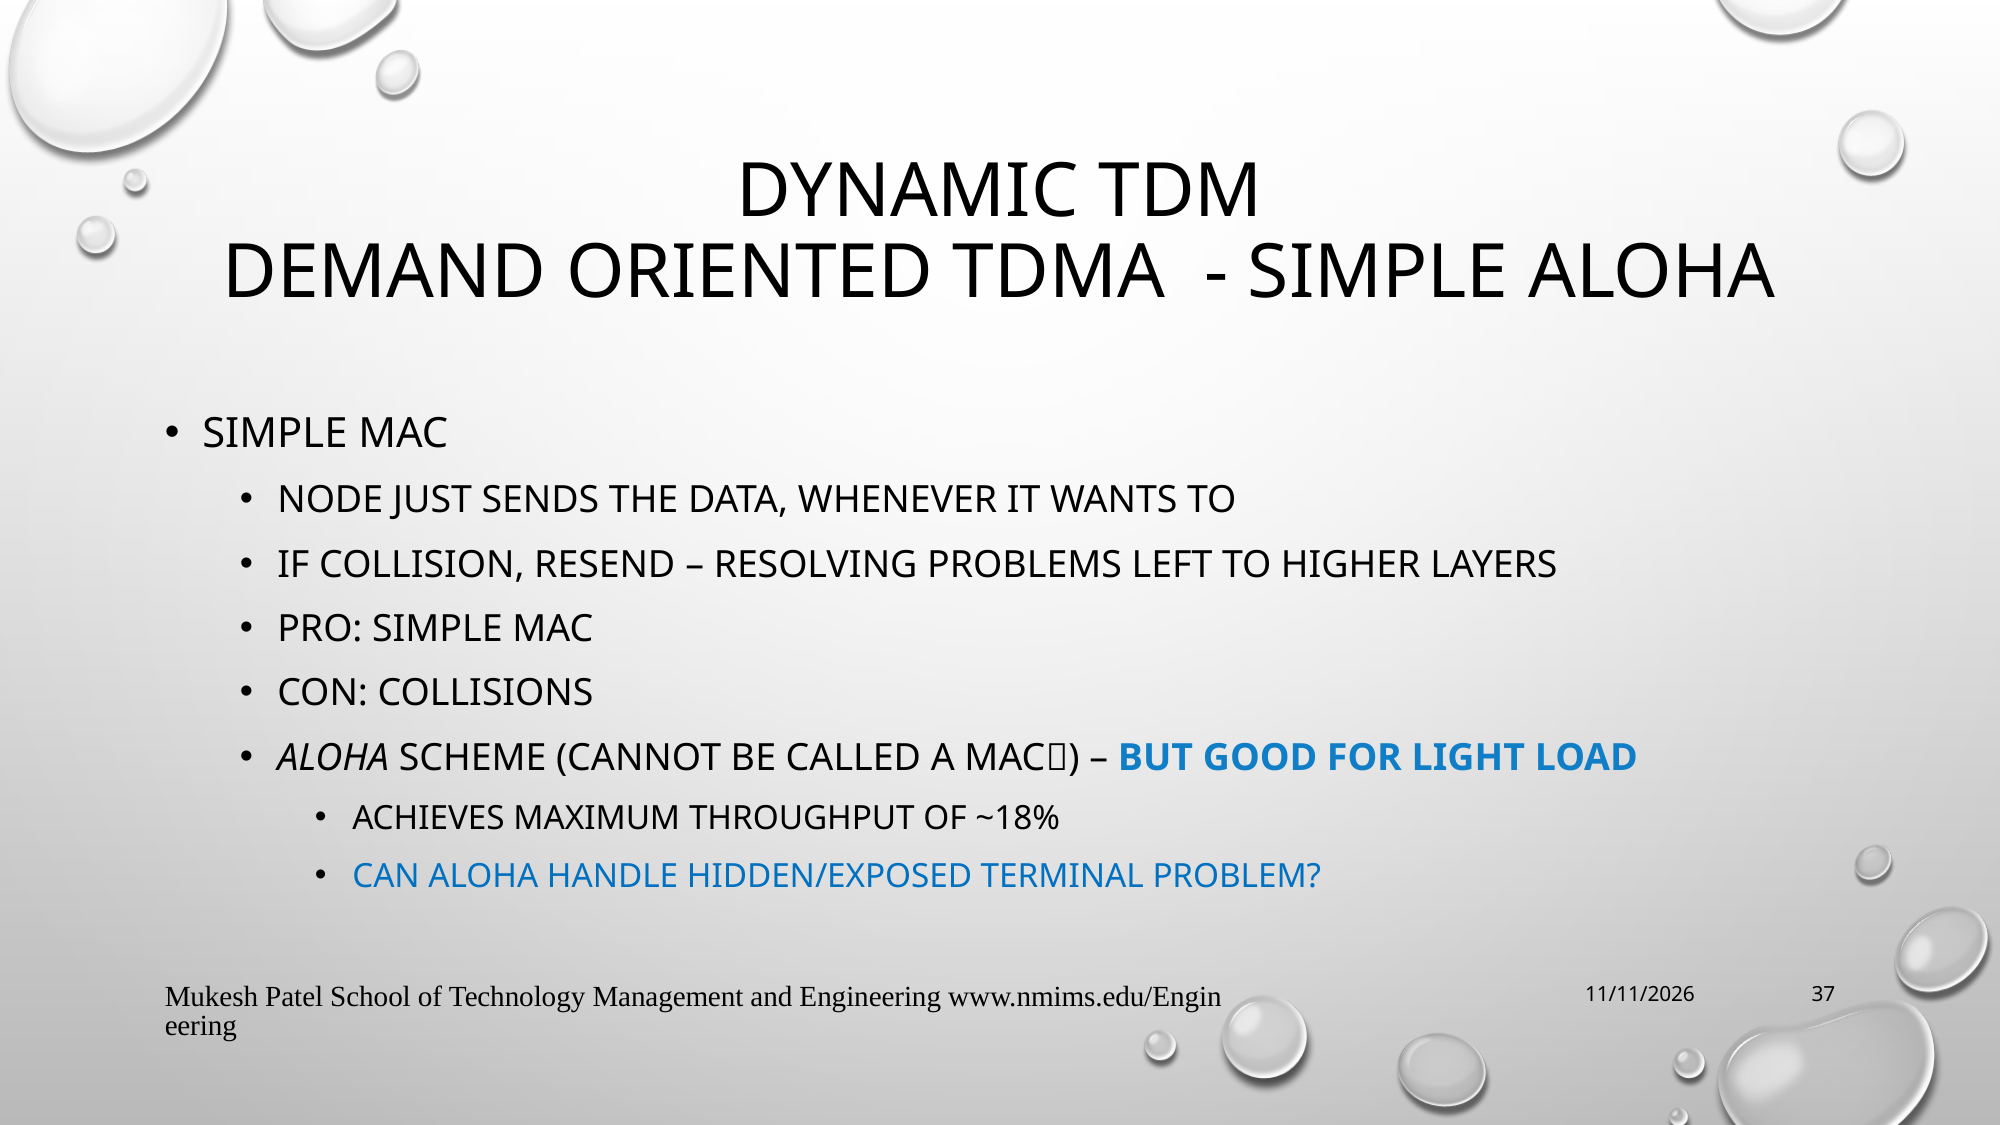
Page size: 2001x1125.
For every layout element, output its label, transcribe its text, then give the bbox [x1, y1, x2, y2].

slide_number 37 [1724, 965, 1851, 1025]
picture [0, 0, 2000, 1125]
footer Mukesh Patel School of Technology Management and Engineering www.nmims.edu/Engineering [149, 965, 1245, 1025]
title Dynamic TDM Demand Oriented TDMA - Simple Aloha [149, 101, 1851, 364]
list Simple MAC Node just sends the data, whenever it wants to If collision, resend – resolving problems left to higher layers Pro: Simple MAC Con: Collisions Aloha scheme (cannot be called a MAC) – but good for light load Achieves maximum throughput of ~18% Can Aloha handle Hidden/exposed terminal problem? [149, 388, 1850, 950]
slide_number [1259, 965, 1710, 1025]
